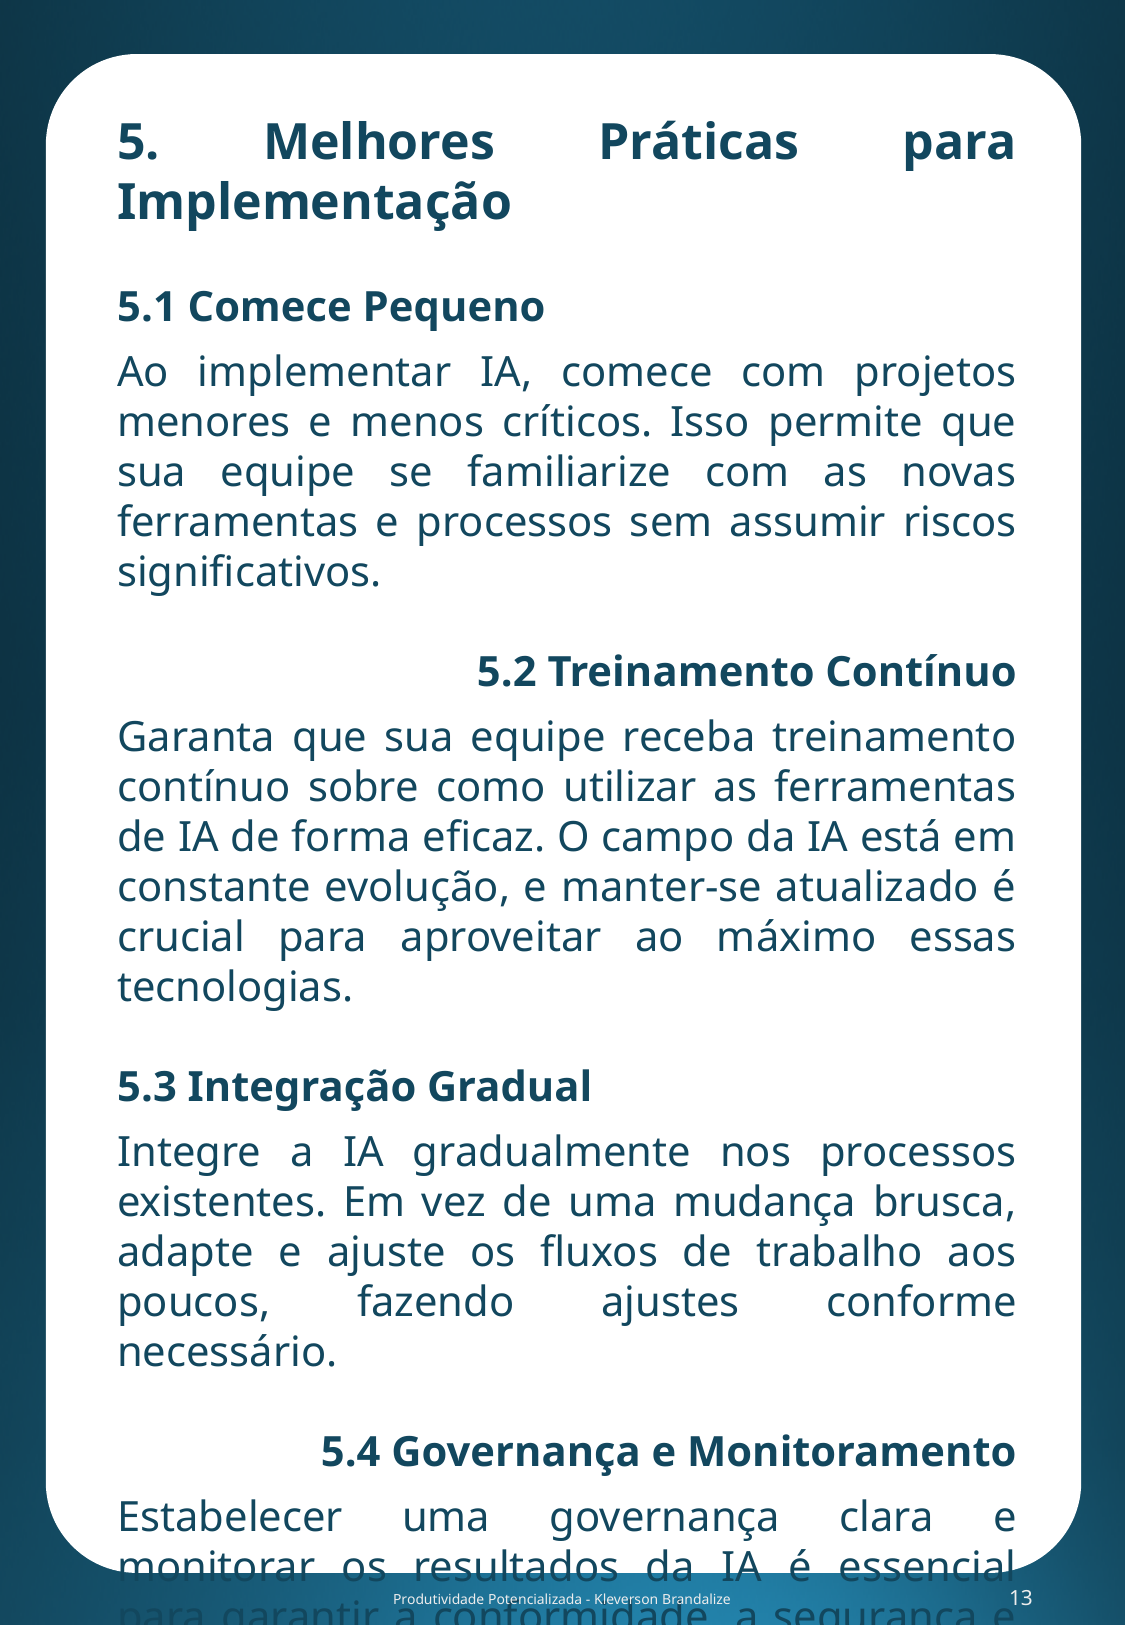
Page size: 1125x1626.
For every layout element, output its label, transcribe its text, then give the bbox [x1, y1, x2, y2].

text_box [44, 53, 1083, 1568]
text_box 5. Melhores Práticas para Implementação 5.1 Comece Pequeno Ao implementar IA, comece com projetos menores e menos críticos. Isso permite que sua equipe se familiarize com as novas ferramentas e processos sem assumir riscos significativos. 5.2 Treinamento Contínuo Garanta que sua equipe receba treinamento contínuo sobre como utilizar as ferramentas de IA de forma eficaz. O campo da IA está em constante evolução, e manter-se atualizado é crucial para aproveitar ao máximo essas tecnologias. 5.3 Integração Gradual Integre a IA gradualmente nos processos existentes. Em vez de uma mudança brusca, adapte e ajuste os fluxos de trabalho aos poucos, fazendo ajustes conforme necessário. 5.4 Governança e Monitoramento Estabelecer uma governança clara e monitorar os resultados da IA é essencial para garantir a conformidade, a segurança e a melhoria contínua dos processos. [102, 102, 1032, 1625]
footer Produtividade Potencializada - Kleverson Brandalize [372, 1555, 753, 1625]
picture [0, 0, 1125, 1625]
picture [1048, 511, 1125, 1625]
text_box [921, 396, 1125, 511]
slide_number 13 [794, 1555, 1048, 1625]
